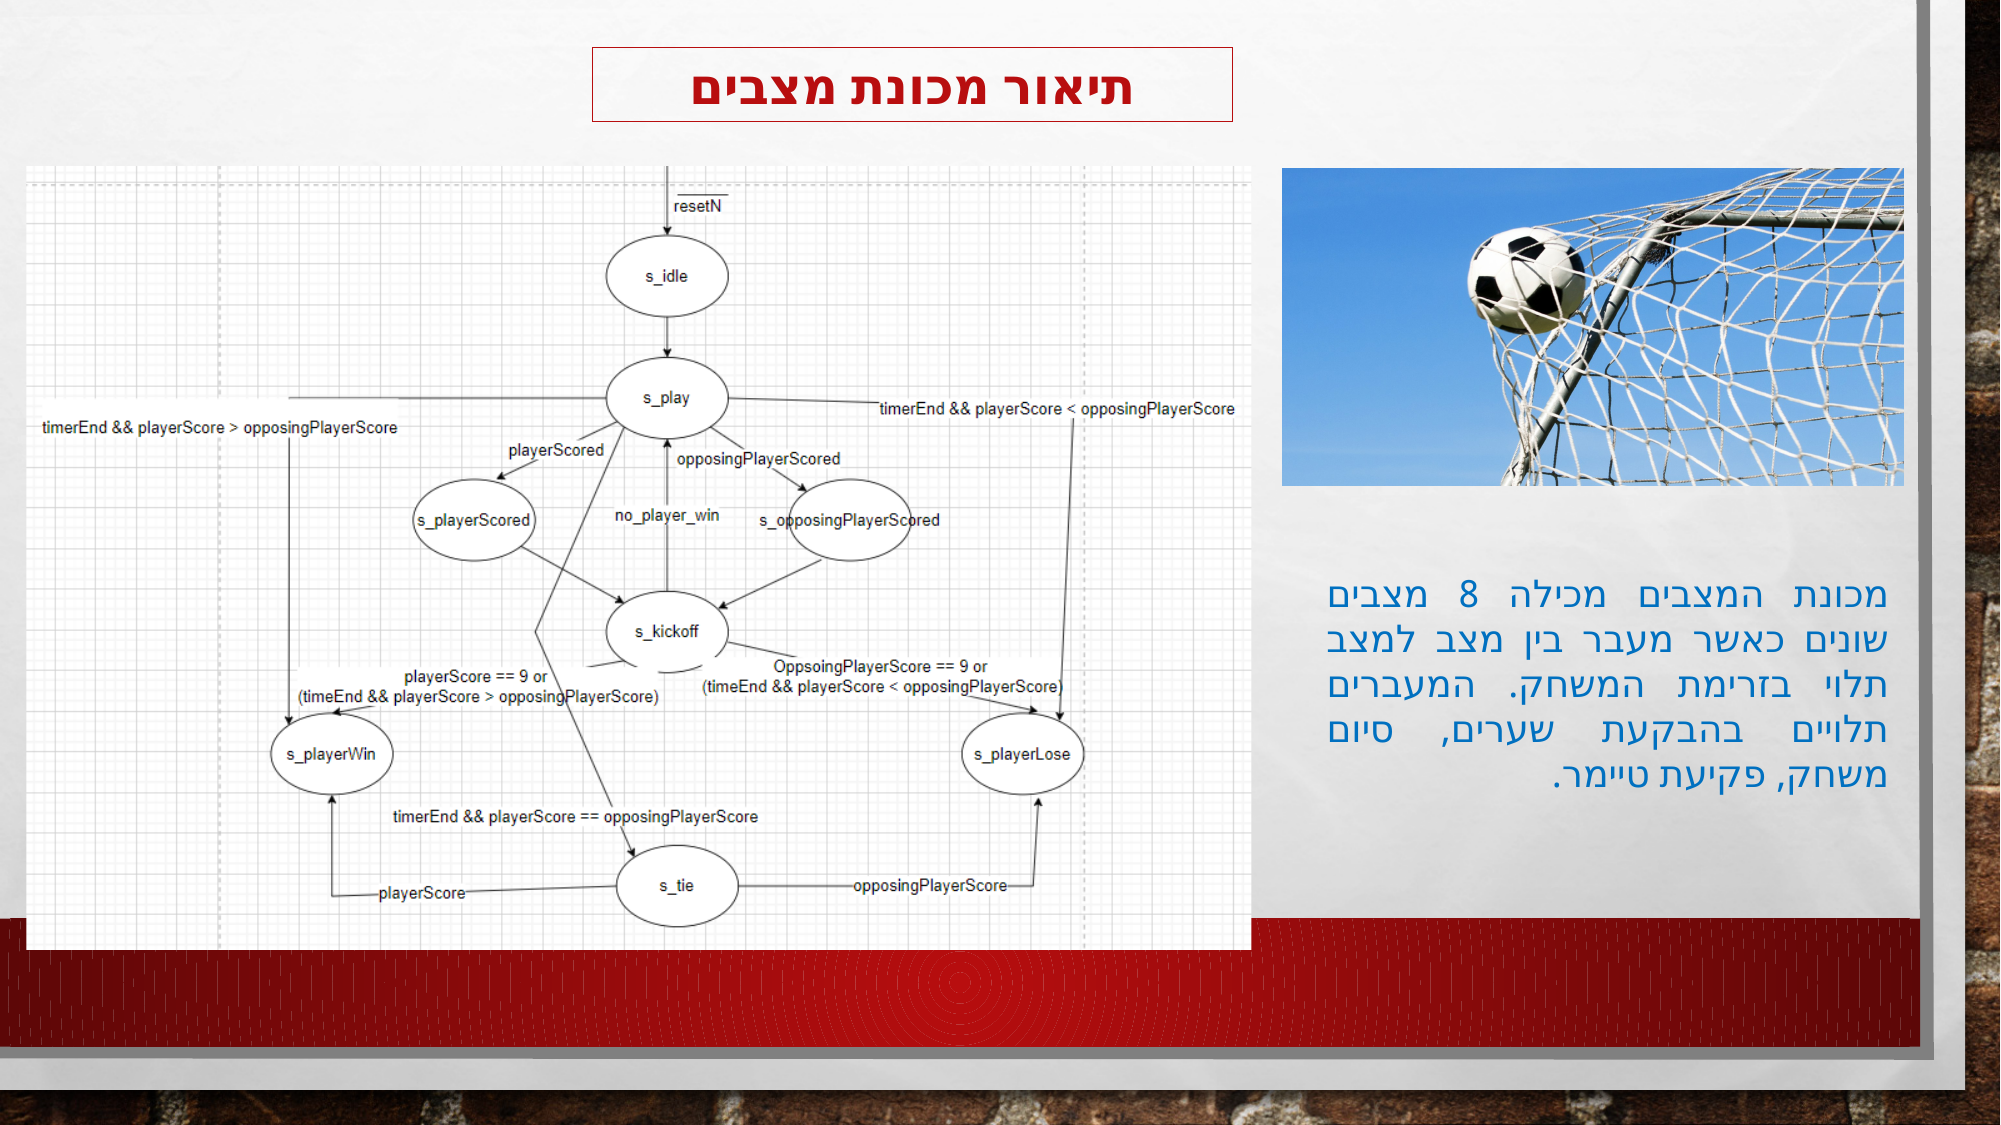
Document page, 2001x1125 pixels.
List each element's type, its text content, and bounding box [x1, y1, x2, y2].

text_box מכונת המצבים מכילה 8 מצבים שונים כאשר מעבר בין מצב למצב תלוי בזרימת המשחק. המעברים תלויים בהבקעת שערים, סיום משחק, פקיעת טיימר. [1311, 562, 1904, 803]
picture [0, 0, 2000, 1125]
picture [1282, 167, 1905, 486]
text_box תיאור מכונת מצבים [592, 47, 1233, 122]
picture [26, 166, 1252, 951]
